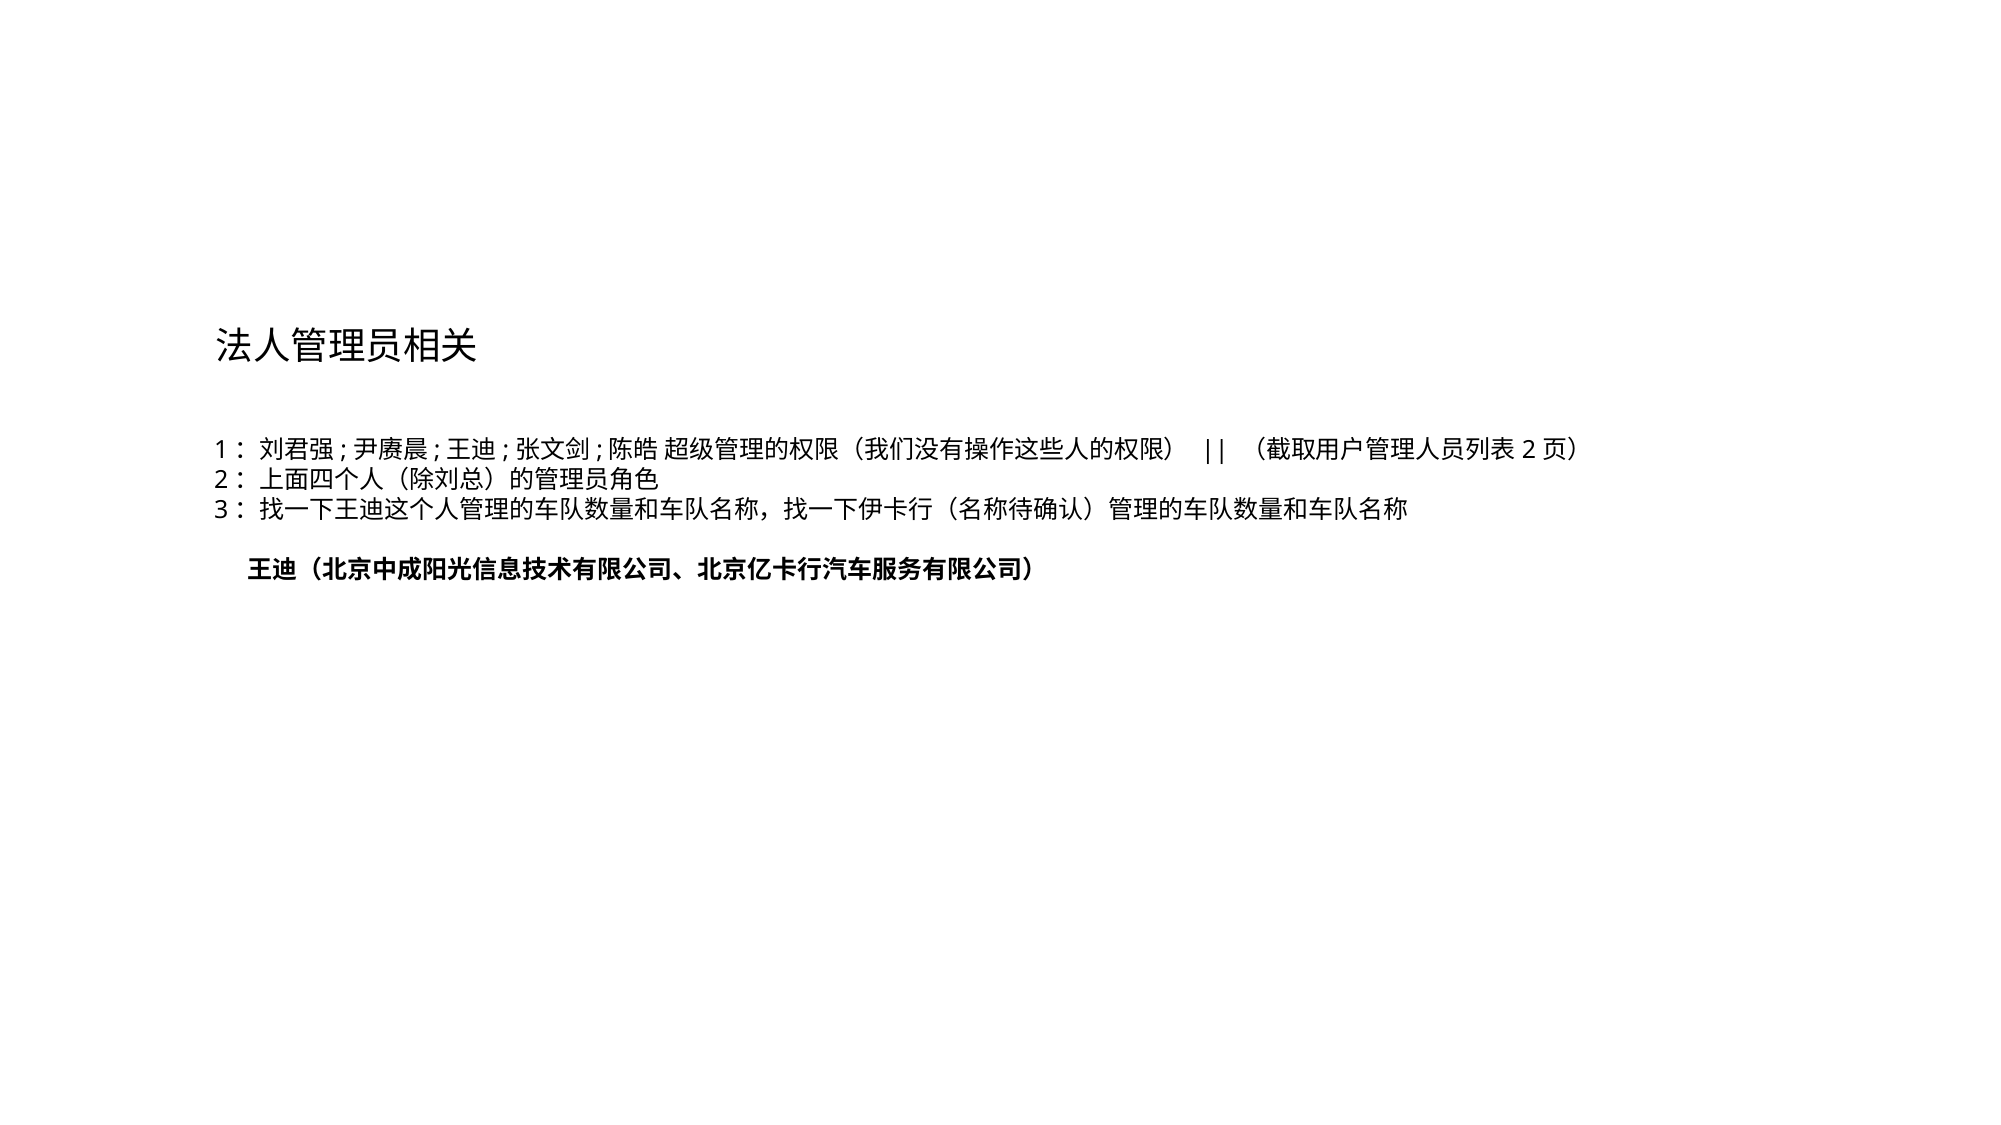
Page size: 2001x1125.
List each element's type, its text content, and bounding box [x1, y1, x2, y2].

text_box 法人管理员相关 [201, 314, 494, 375]
text_box 1：刘君强;尹赓晨;王迪;张文剑;陈皓 超级管理的权限（我们没有操作这些人的权限） || （截取用户管理人员列表2页） 2：上面四个人（除刘总）的管理员角色 3：找一下王迪这个人管理的车队数量和车队名称，找一下伊卡行（名称待确认）管理的车队数量和车队名称 王迪（北京中成阳光信息技术有限公司、北京亿卡行汽车服务有限公司） [199, 426, 1809, 711]
